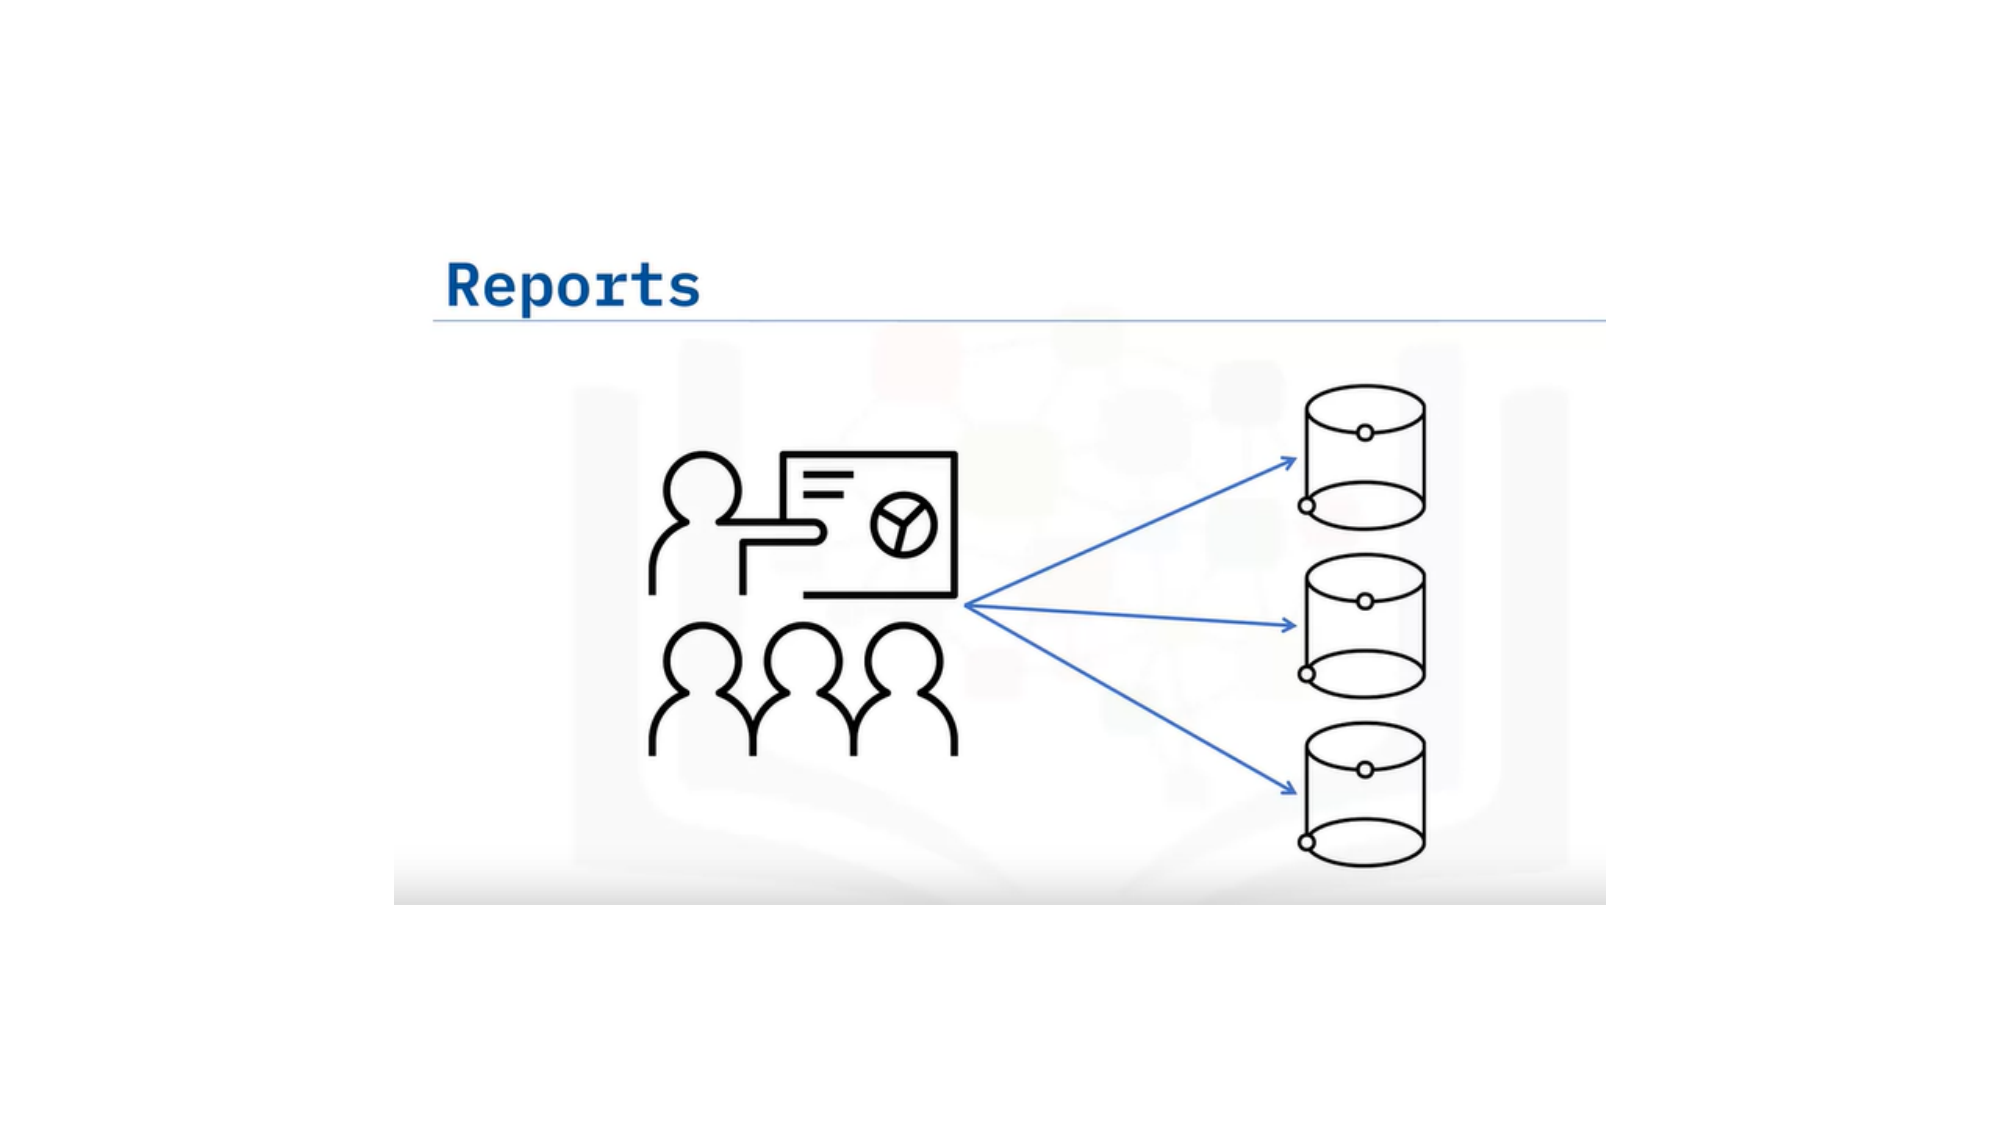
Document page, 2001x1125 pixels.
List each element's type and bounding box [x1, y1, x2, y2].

picture [394, 220, 1606, 905]
